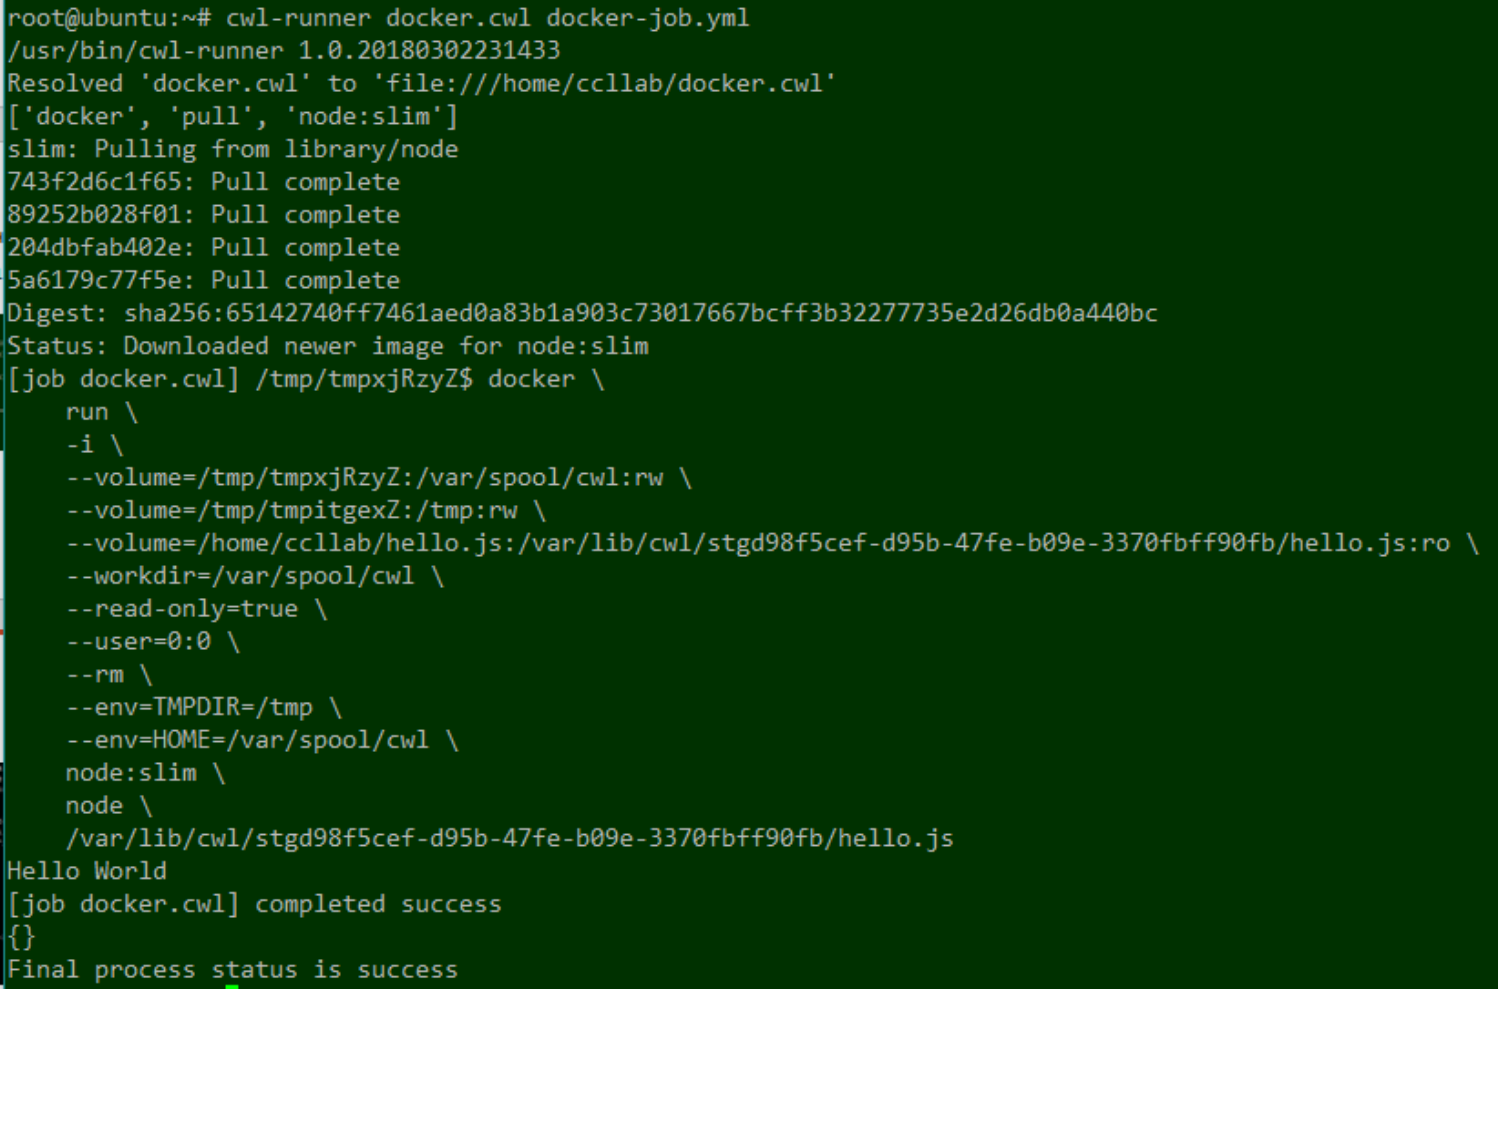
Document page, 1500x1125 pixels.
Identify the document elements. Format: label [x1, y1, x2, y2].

picture [0, 0, 1498, 989]
